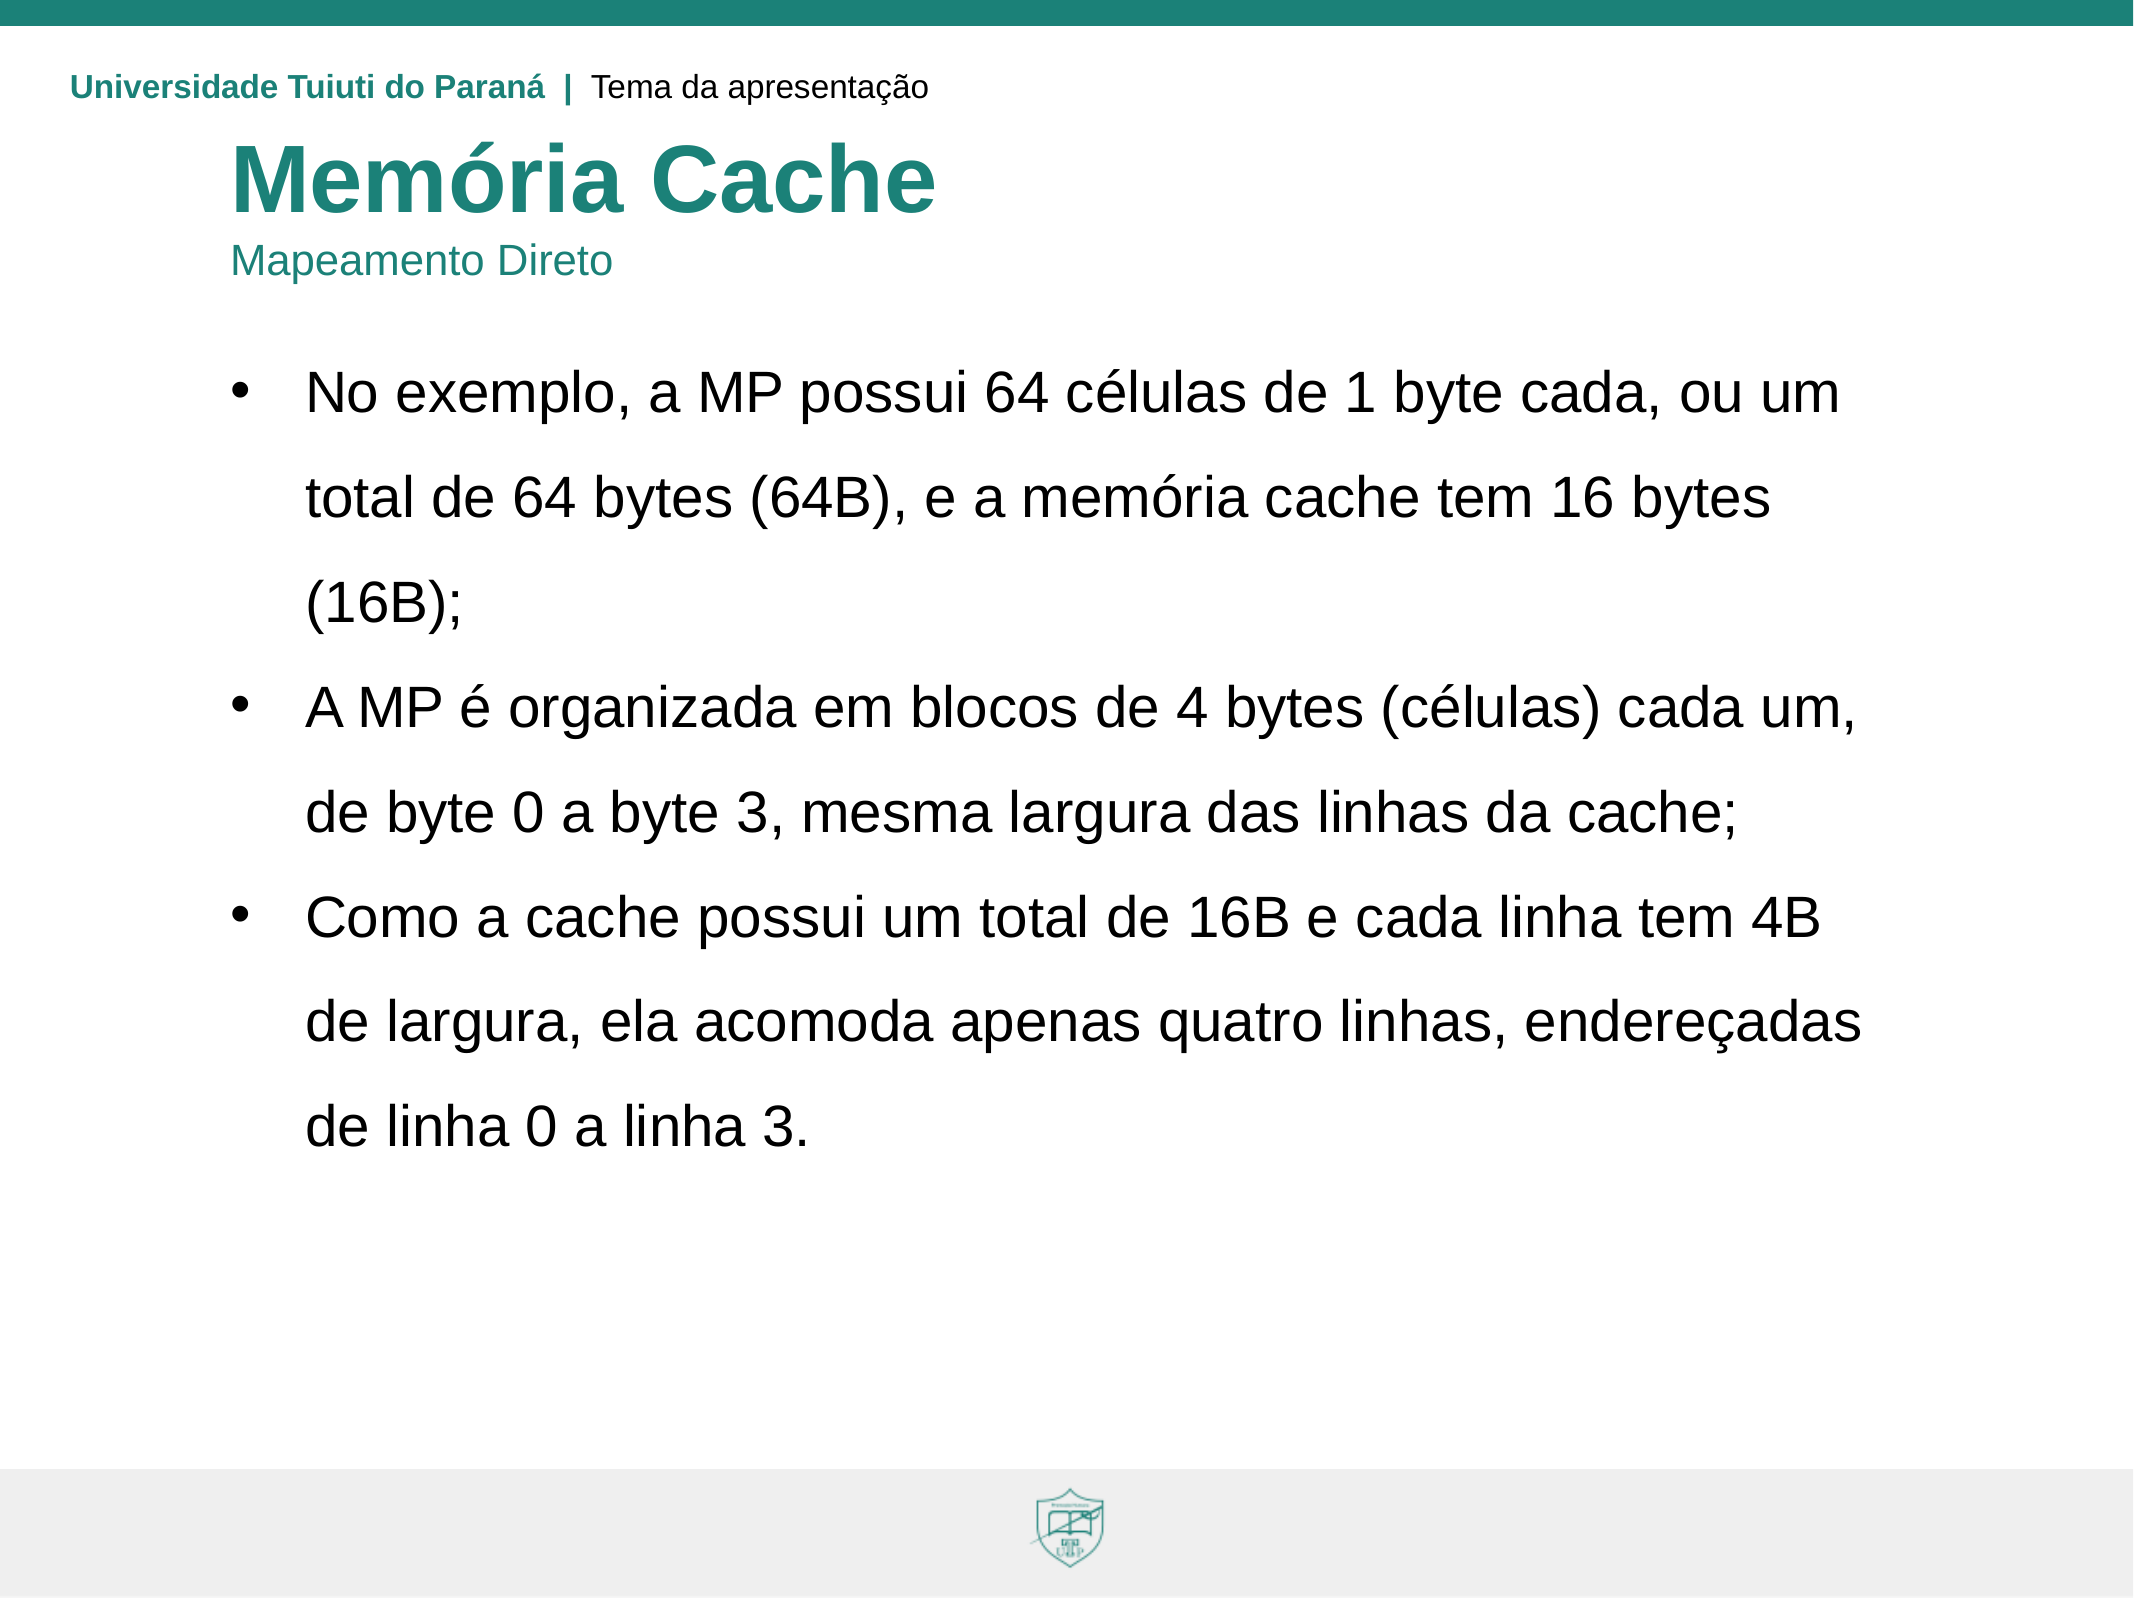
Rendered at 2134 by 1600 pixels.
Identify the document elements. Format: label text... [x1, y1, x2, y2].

text_box Memória Cache Mapeamento Direto No exemplo, a MP possui 64 células de 1 byte cada, ou um total de 64 bytes (64B), e a memória cache tem 16 bytes (16B); A MP é organizada em blocos de 4 bytes (células) cada um, de byte 0 a byte 3, mesma largura das linhas da cache; Como a cache possui um total de 16B e cada linha tem 4B de largura, ela acomoda apenas quatro linhas, endereçadas de linha 0 a linha 3. [223, 110, 1910, 1165]
picture [0, 0, 2134, 26]
picture [0, 1469, 2134, 1598]
text_box Universidade Tuiuti do Paraná | Tema da apresentação [63, 59, 936, 112]
